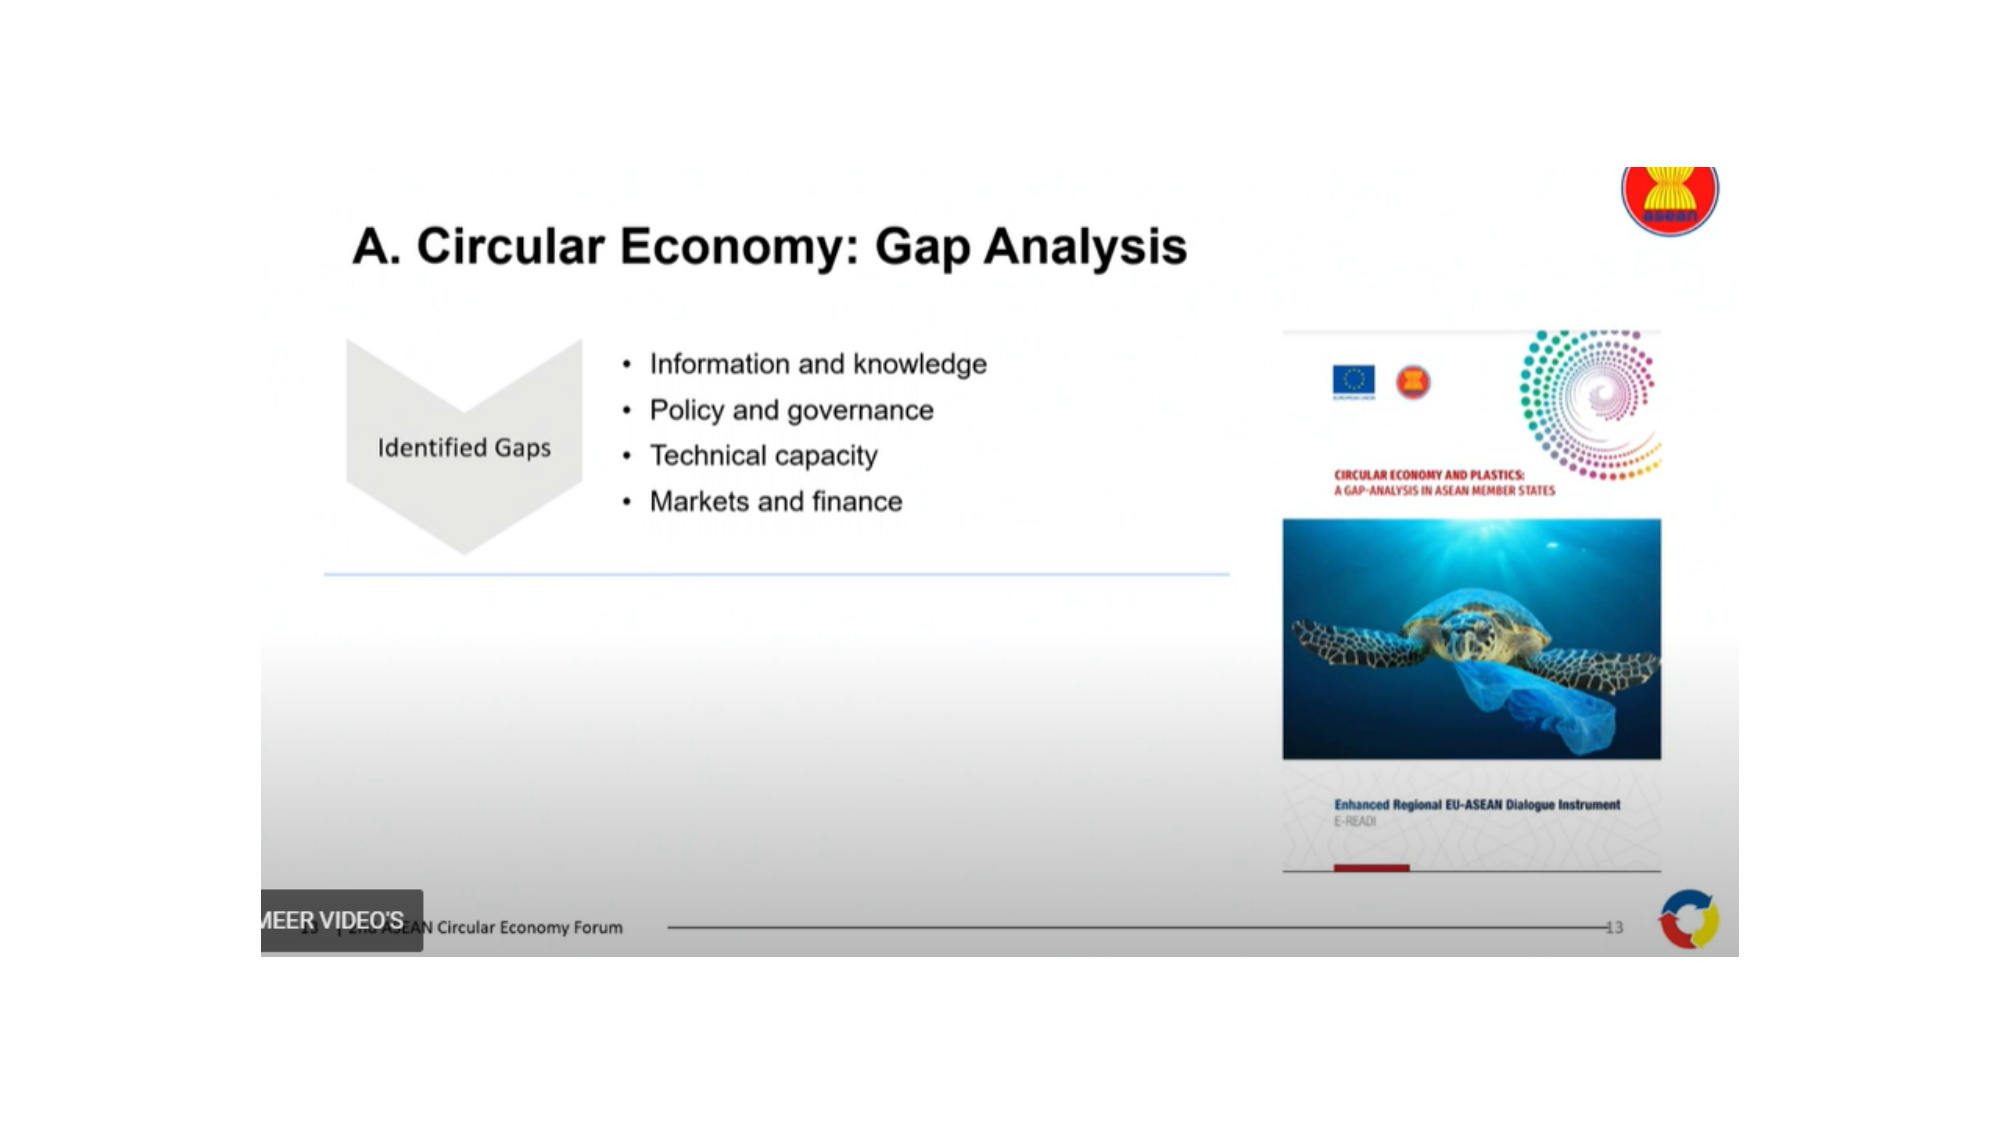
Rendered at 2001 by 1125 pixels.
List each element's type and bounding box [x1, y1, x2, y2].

picture [261, 167, 1739, 958]
